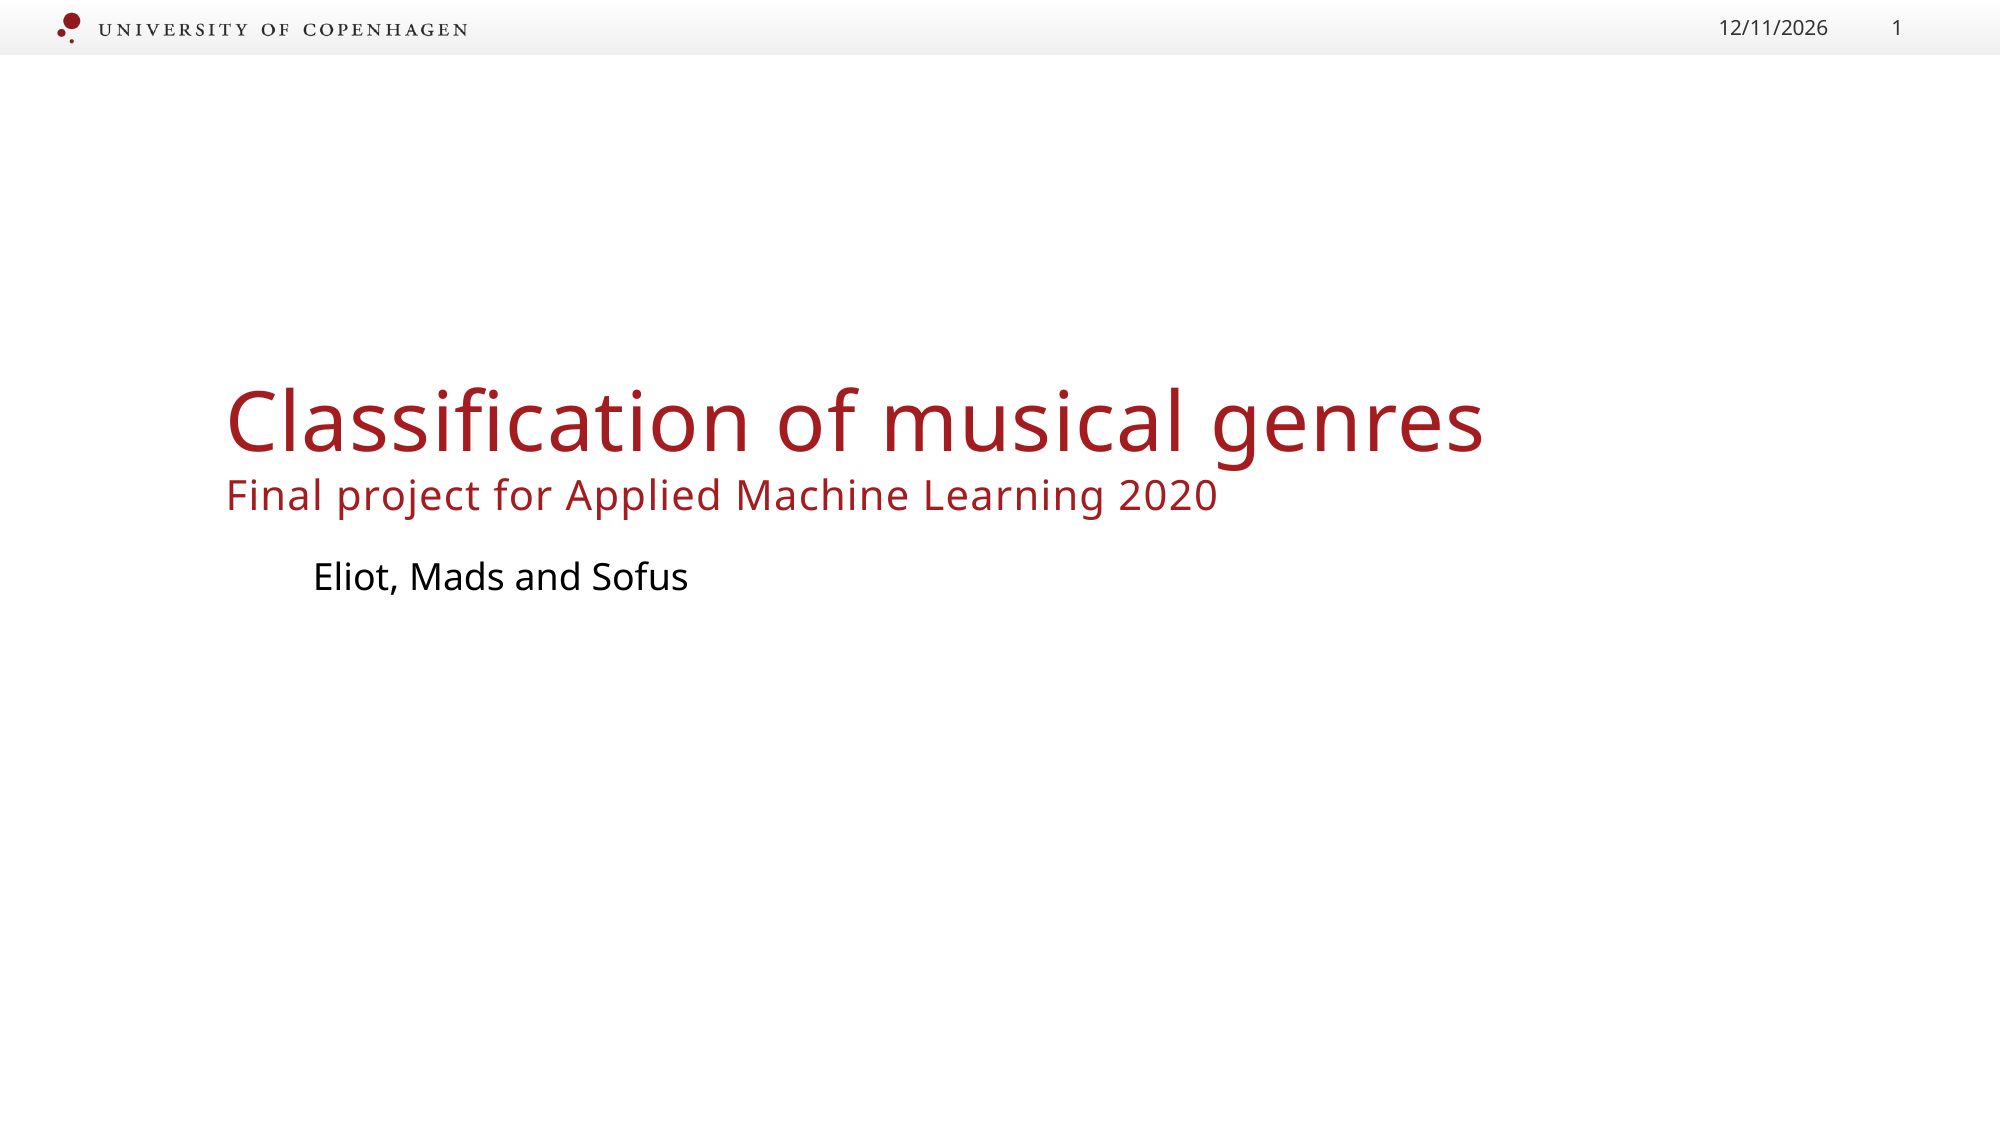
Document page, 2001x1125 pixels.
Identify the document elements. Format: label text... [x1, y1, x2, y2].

slide_number 1 [1840, 14, 1904, 43]
picture [92, 15, 475, 42]
title Classification of musical genres Final project for Applied Machine Learning 2020 [225, 368, 2000, 511]
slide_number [1694, 14, 1829, 43]
text_box Eliot, Mads and Sofus [298, 545, 705, 605]
